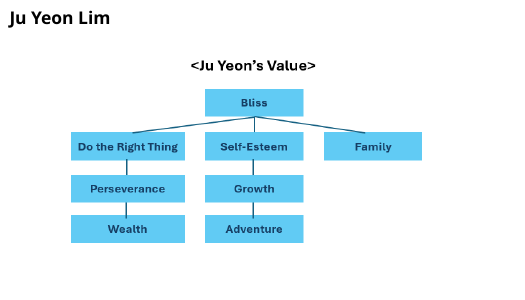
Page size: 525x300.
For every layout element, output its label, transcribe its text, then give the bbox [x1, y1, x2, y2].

text_box Ju Yeon Lim [4, 2, 177, 34]
picture [48, 52, 444, 248]
